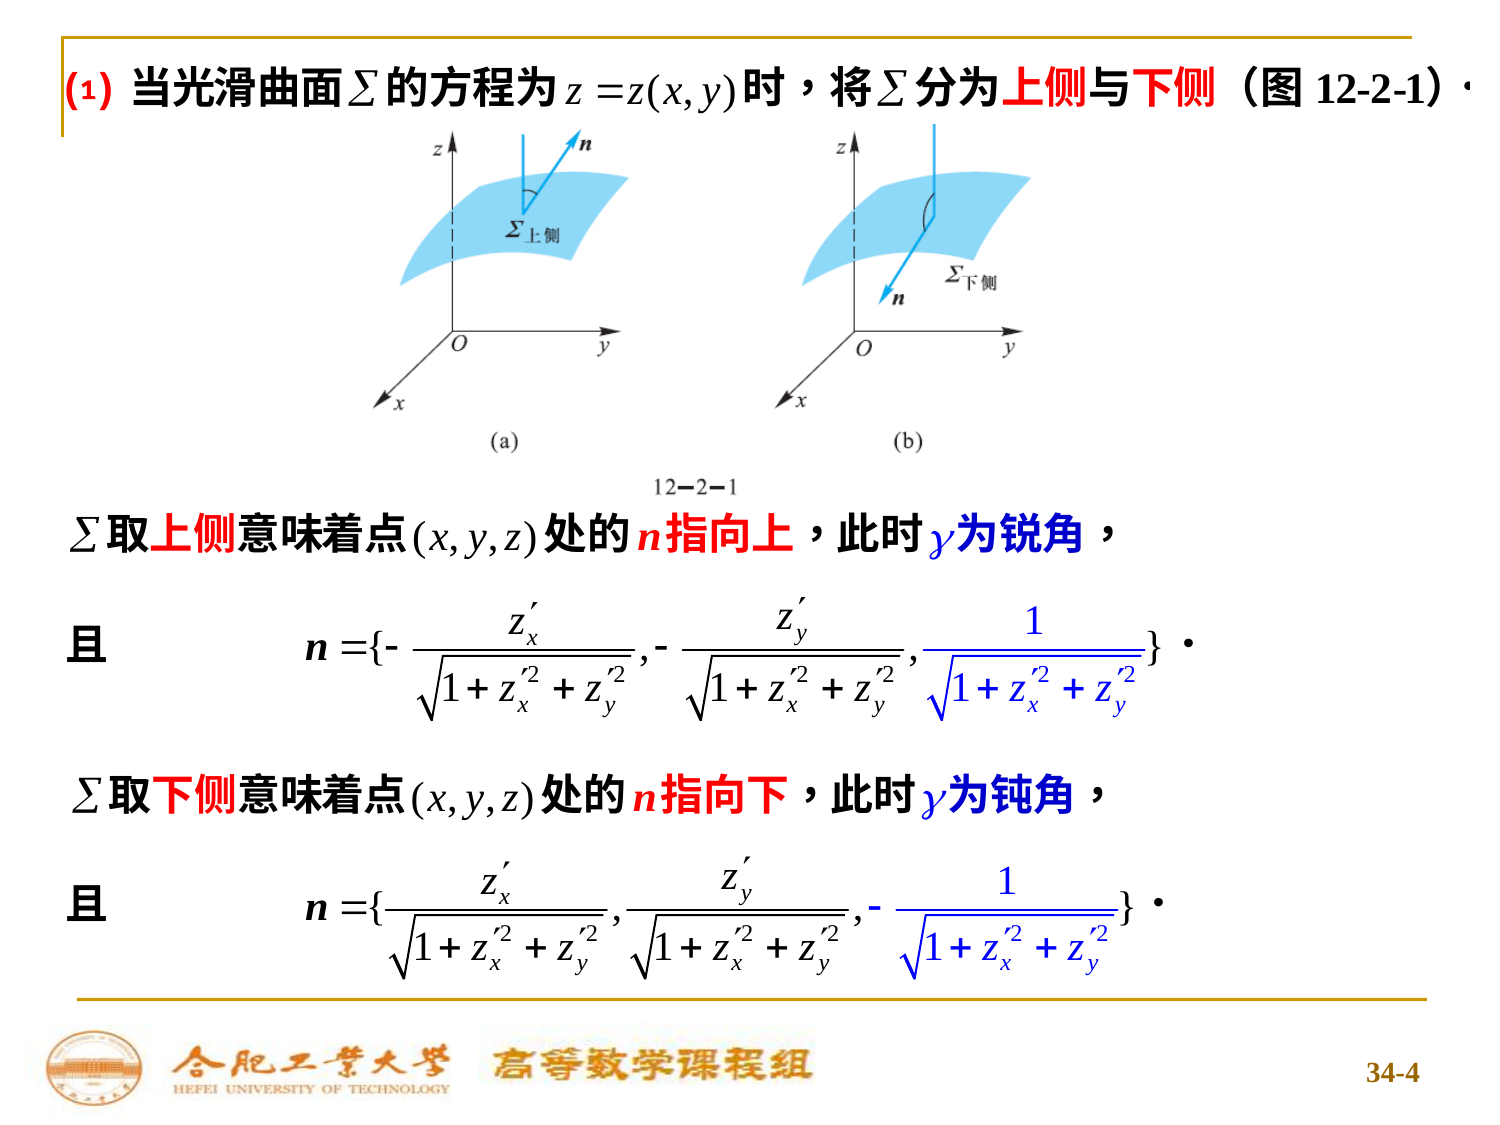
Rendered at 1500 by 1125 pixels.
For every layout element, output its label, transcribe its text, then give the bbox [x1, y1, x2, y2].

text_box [65, 845, 1468, 1045]
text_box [62, 43, 1471, 184]
picture [478, 1045, 821, 1096]
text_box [65, 751, 1468, 845]
picture [25, 1023, 457, 1118]
text_box [0, 0, 1500, 75]
picture [371, 123, 1034, 502]
slide_number 34-4 [1084, 1053, 1436, 1097]
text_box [62, 490, 1471, 589]
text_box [65, 584, 1468, 751]
